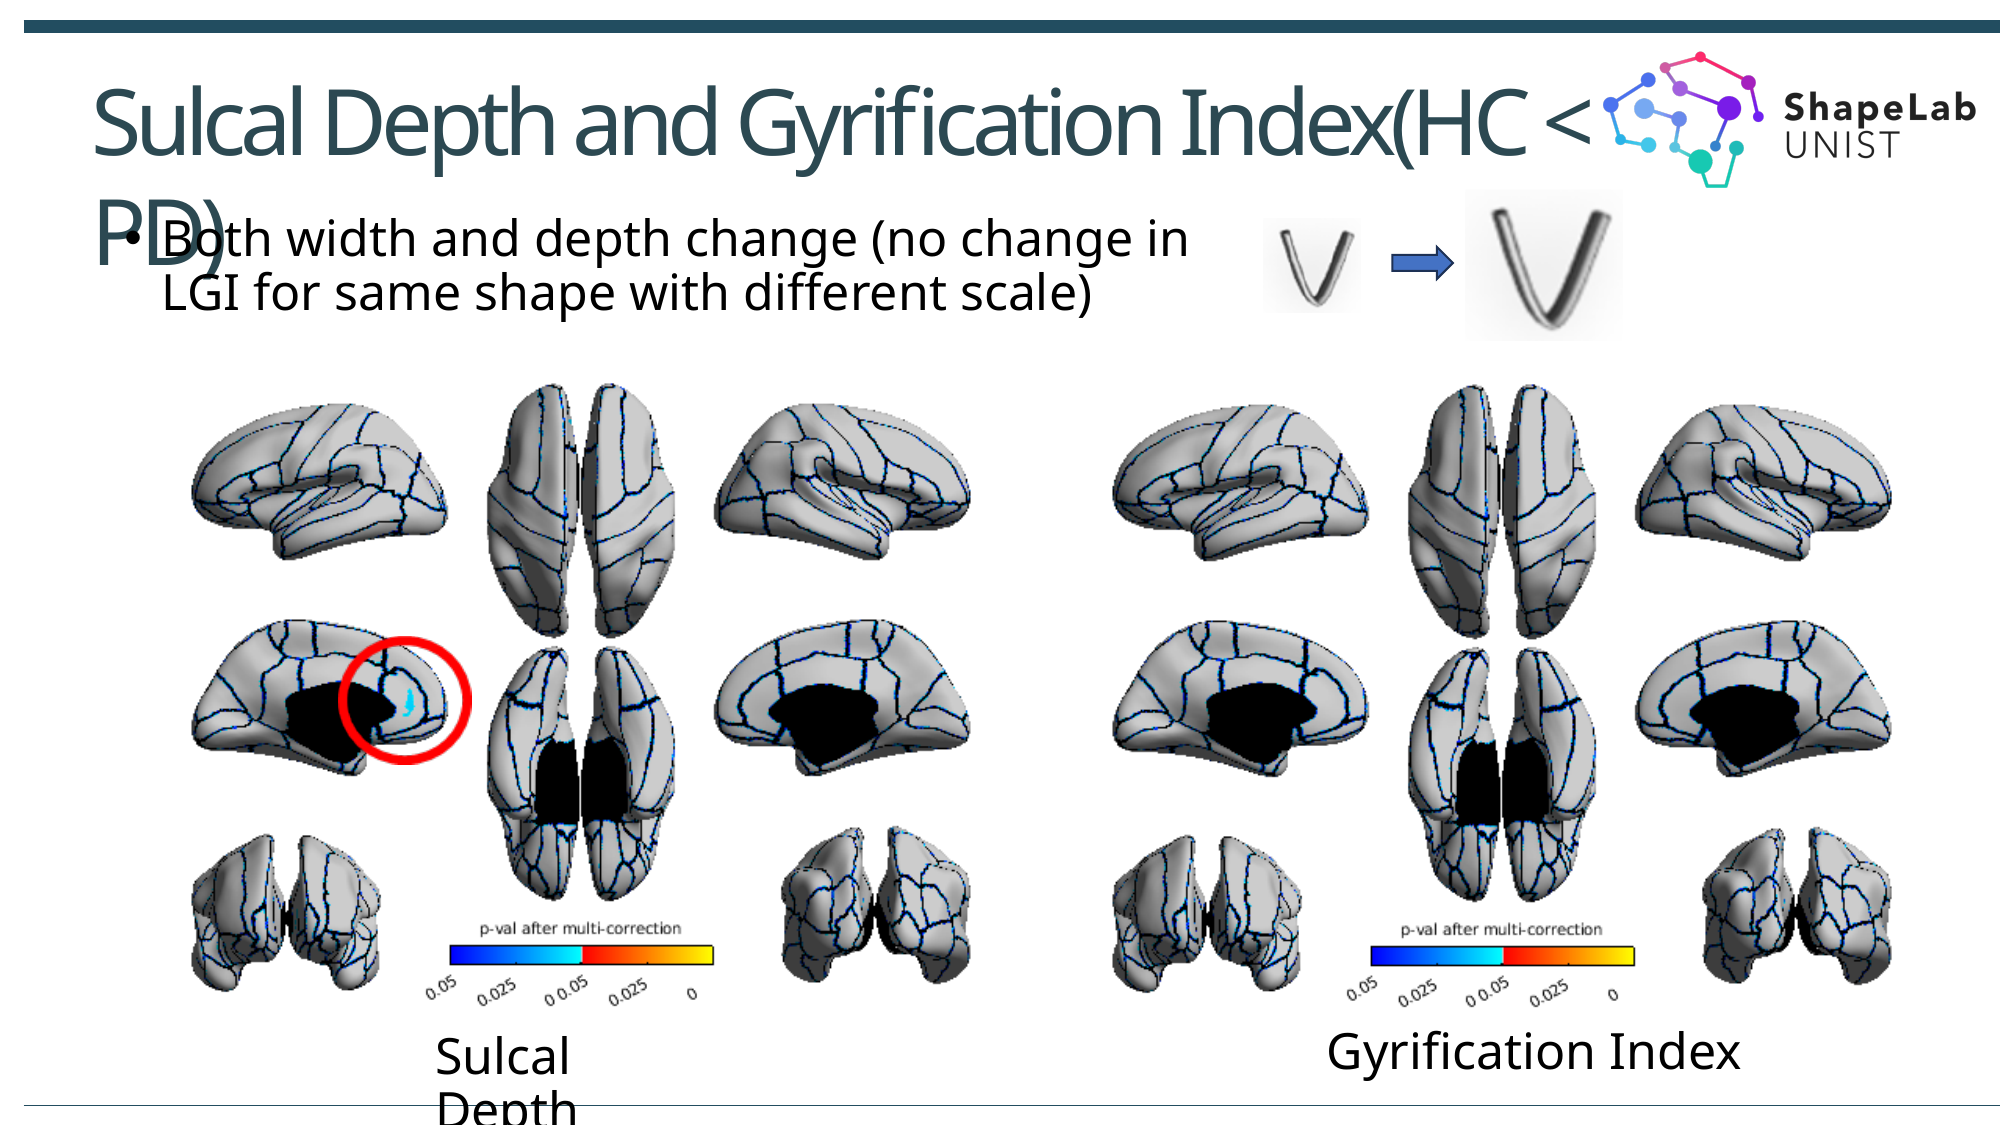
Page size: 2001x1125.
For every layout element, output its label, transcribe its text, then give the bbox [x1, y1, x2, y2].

text_box [1391, 244, 1455, 282]
text_box Gyrification Index [1311, 1018, 1818, 1099]
picture [1465, 39, 1990, 341]
text_box Both width and depth change (no change in LGI for same shape with different scale) [109, 205, 1267, 348]
text_box Sulcal Depth [420, 1024, 742, 1105]
picture [148, 368, 1013, 1014]
picture [1069, 369, 1931, 1015]
picture [1262, 212, 1361, 313]
text_box Sulcal Depth and Gyrification Index(HC < PD) [76, 56, 1590, 292]
